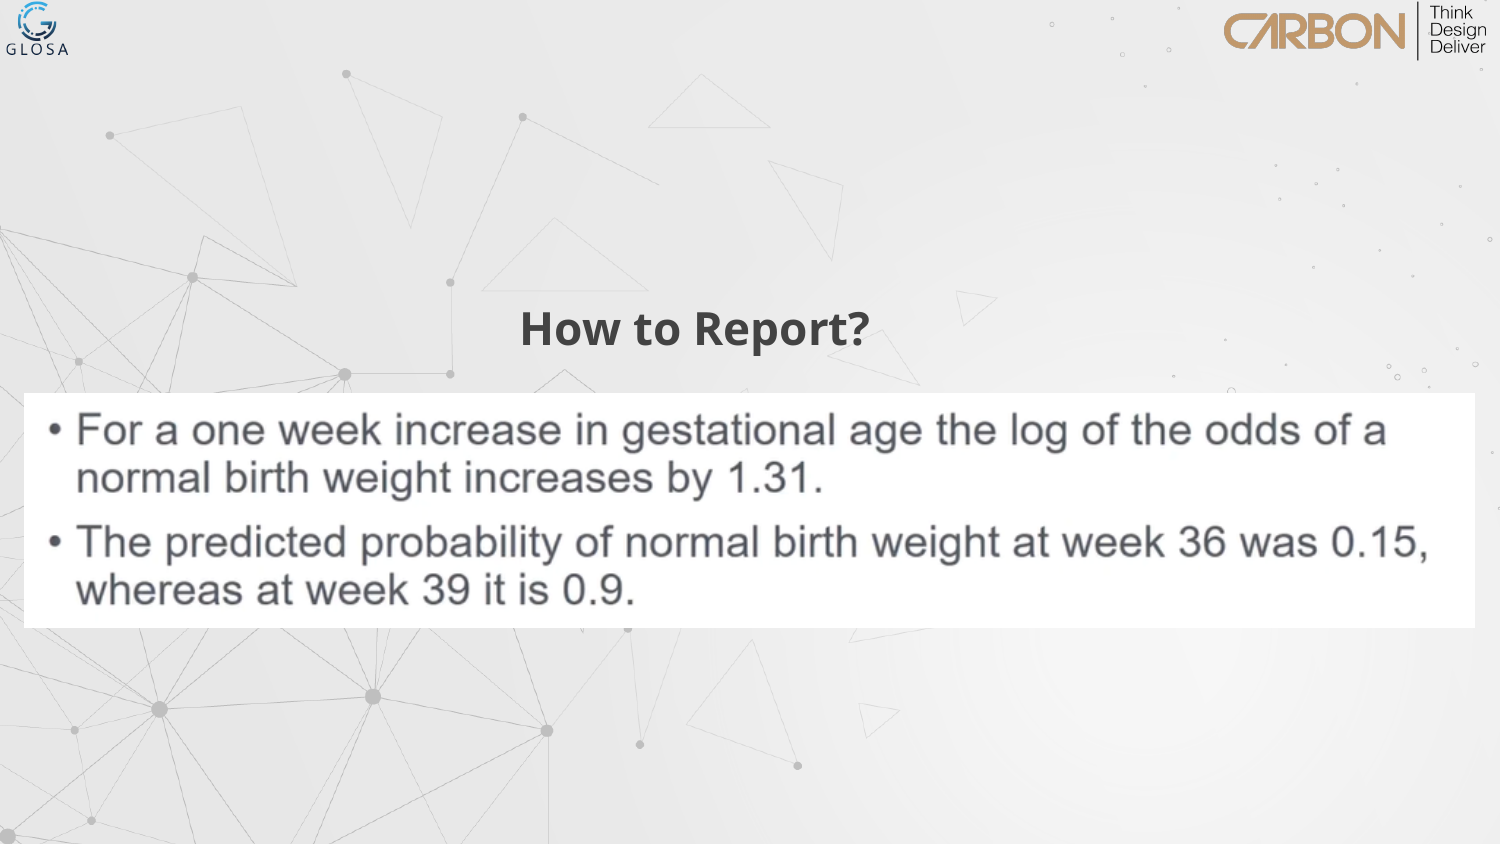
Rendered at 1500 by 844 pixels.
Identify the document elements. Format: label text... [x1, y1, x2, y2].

picture [1209, 0, 1500, 66]
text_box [1, 0, 72, 69]
picture [24, 393, 1476, 628]
title How to Report? [267, 284, 1123, 365]
